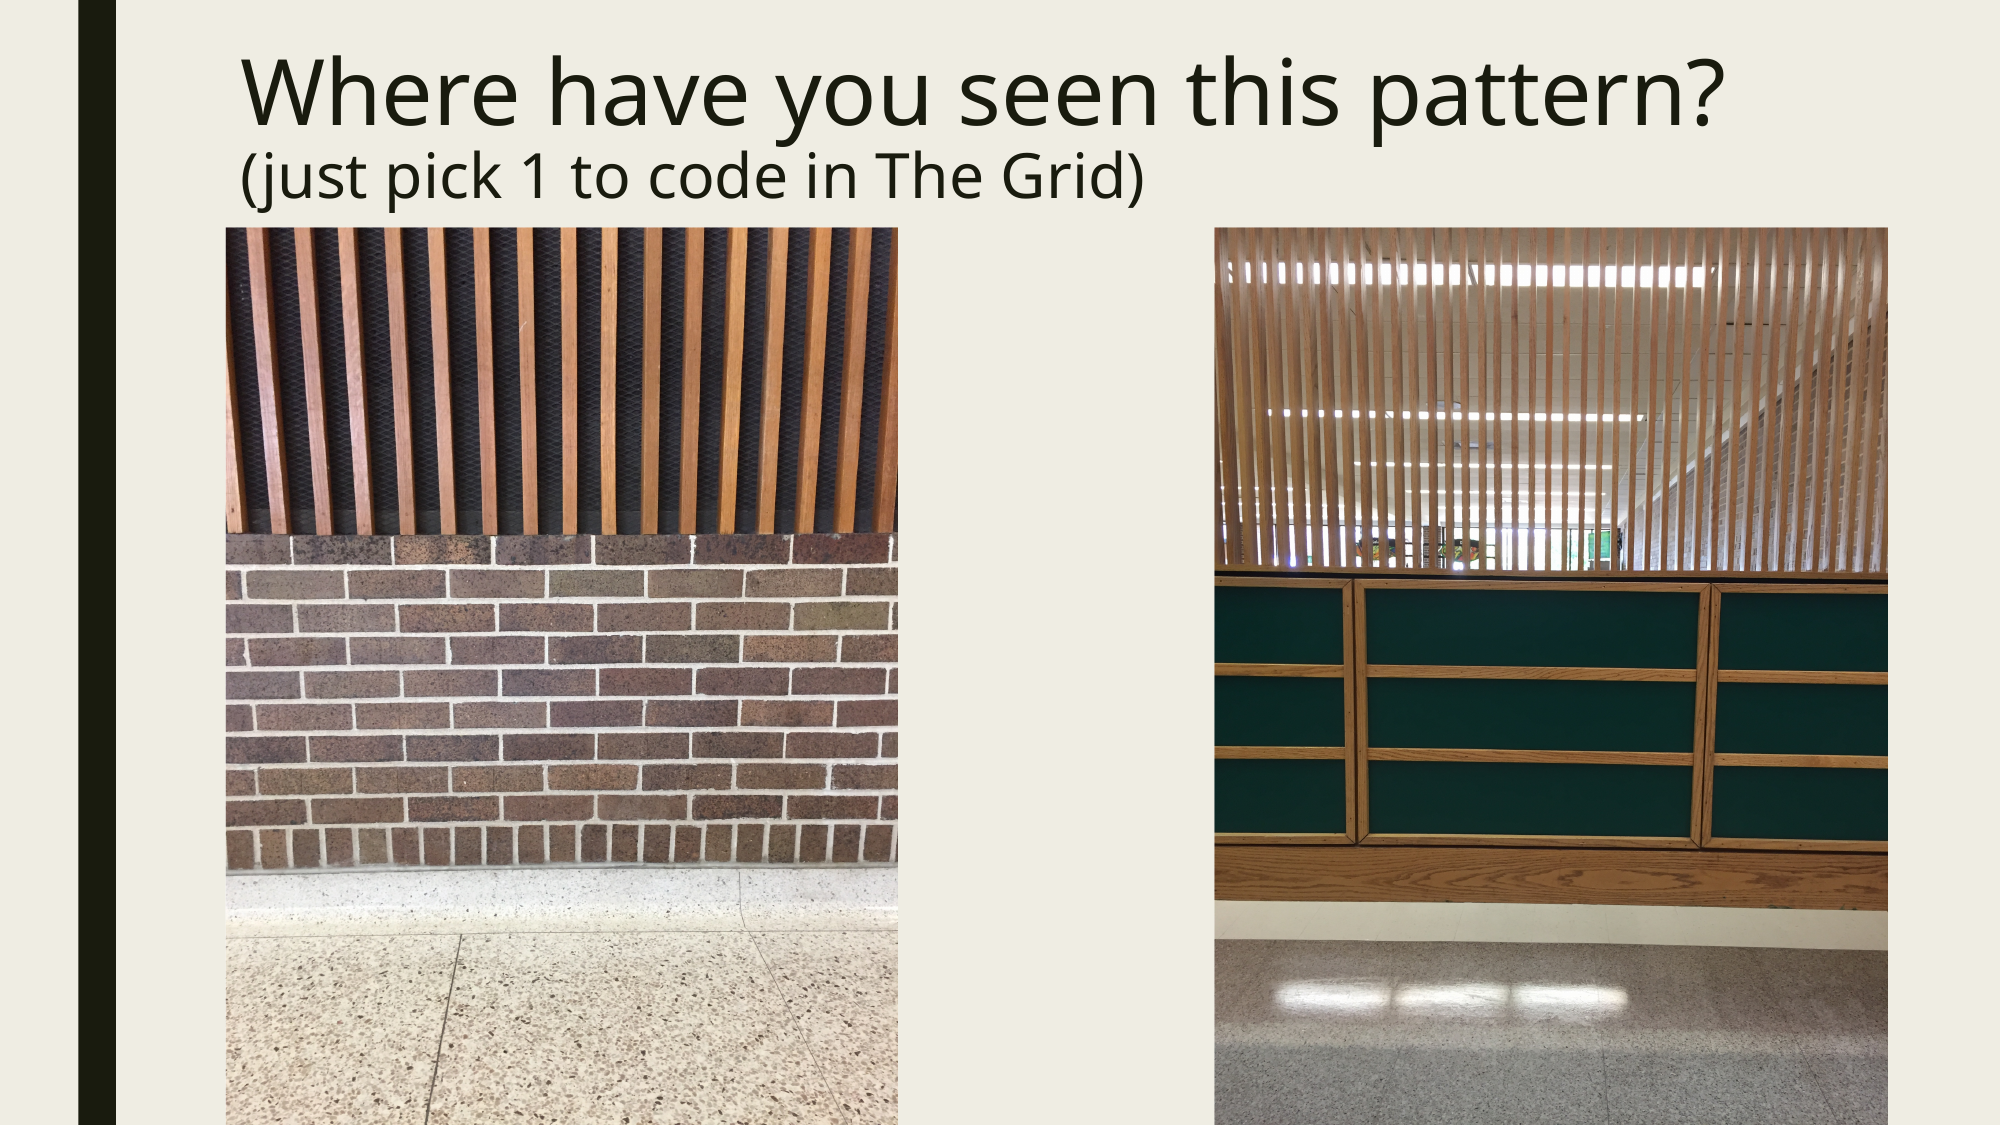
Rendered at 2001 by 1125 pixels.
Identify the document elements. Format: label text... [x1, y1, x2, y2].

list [112, 339, 1011, 1013]
picture [226, 1013, 898, 1124]
title Where have you seen this pattern? (just pick 1 to code in The Grid) [225, 39, 1800, 284]
picture [1102, 228, 2000, 1124]
picture [226, 228, 898, 339]
